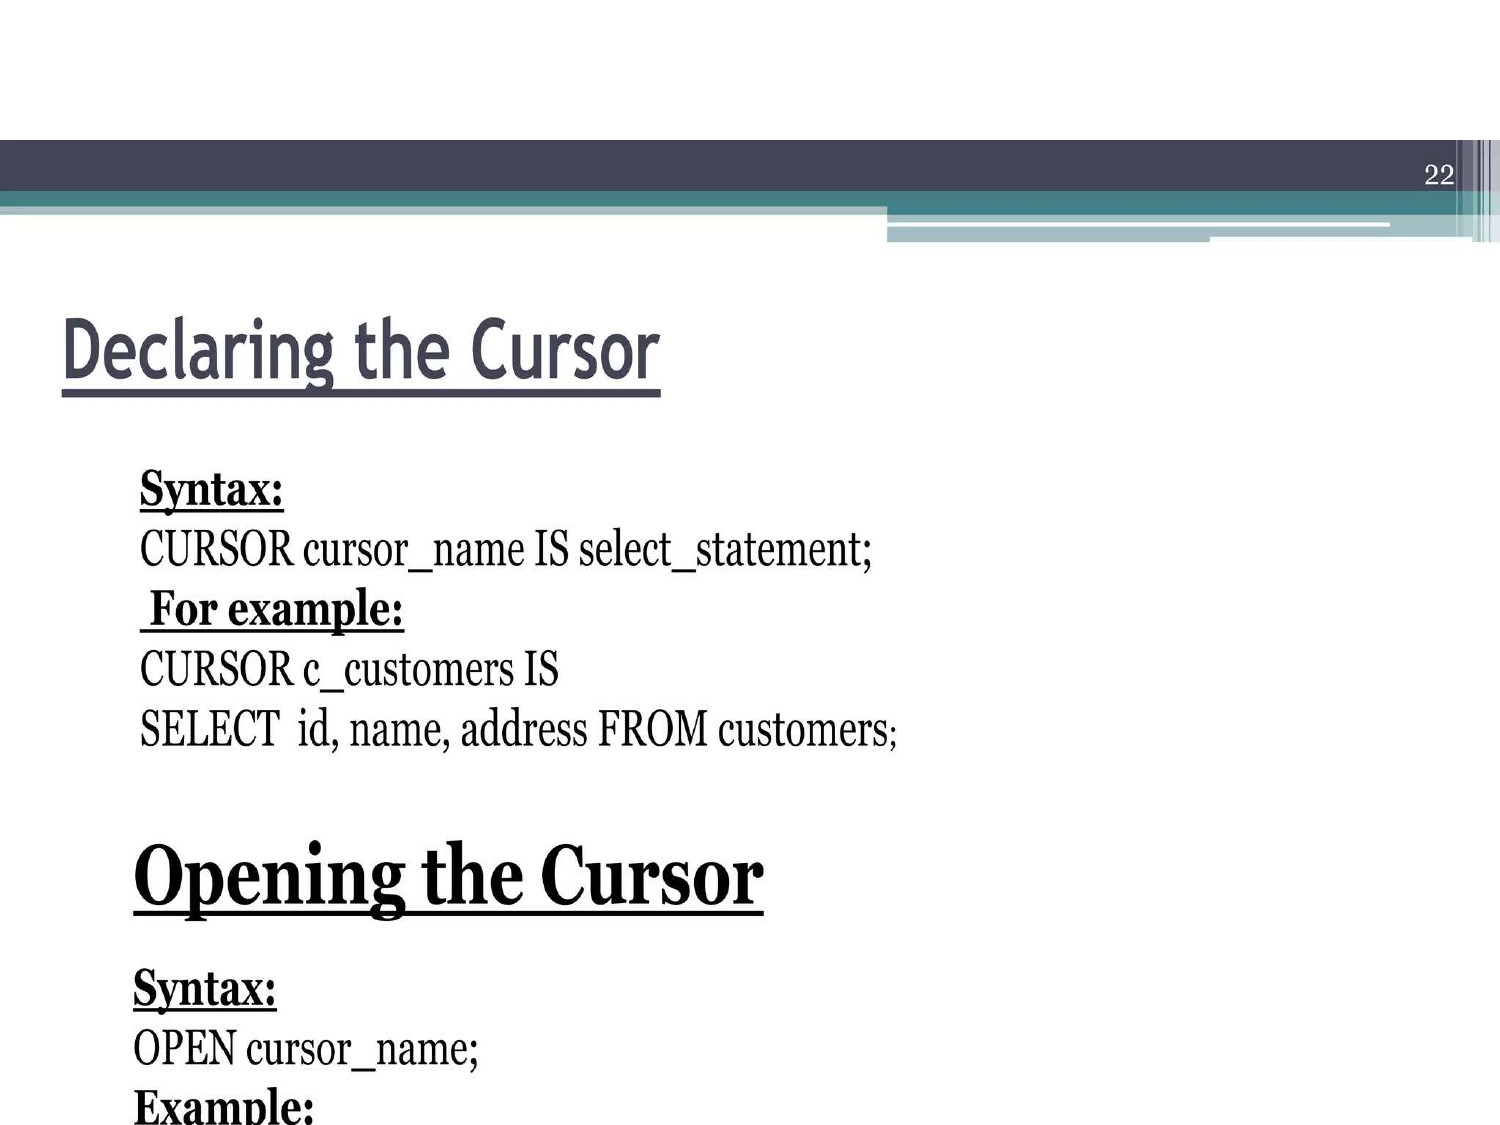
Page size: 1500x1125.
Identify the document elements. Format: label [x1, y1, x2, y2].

picture [0, 140, 1500, 1125]
